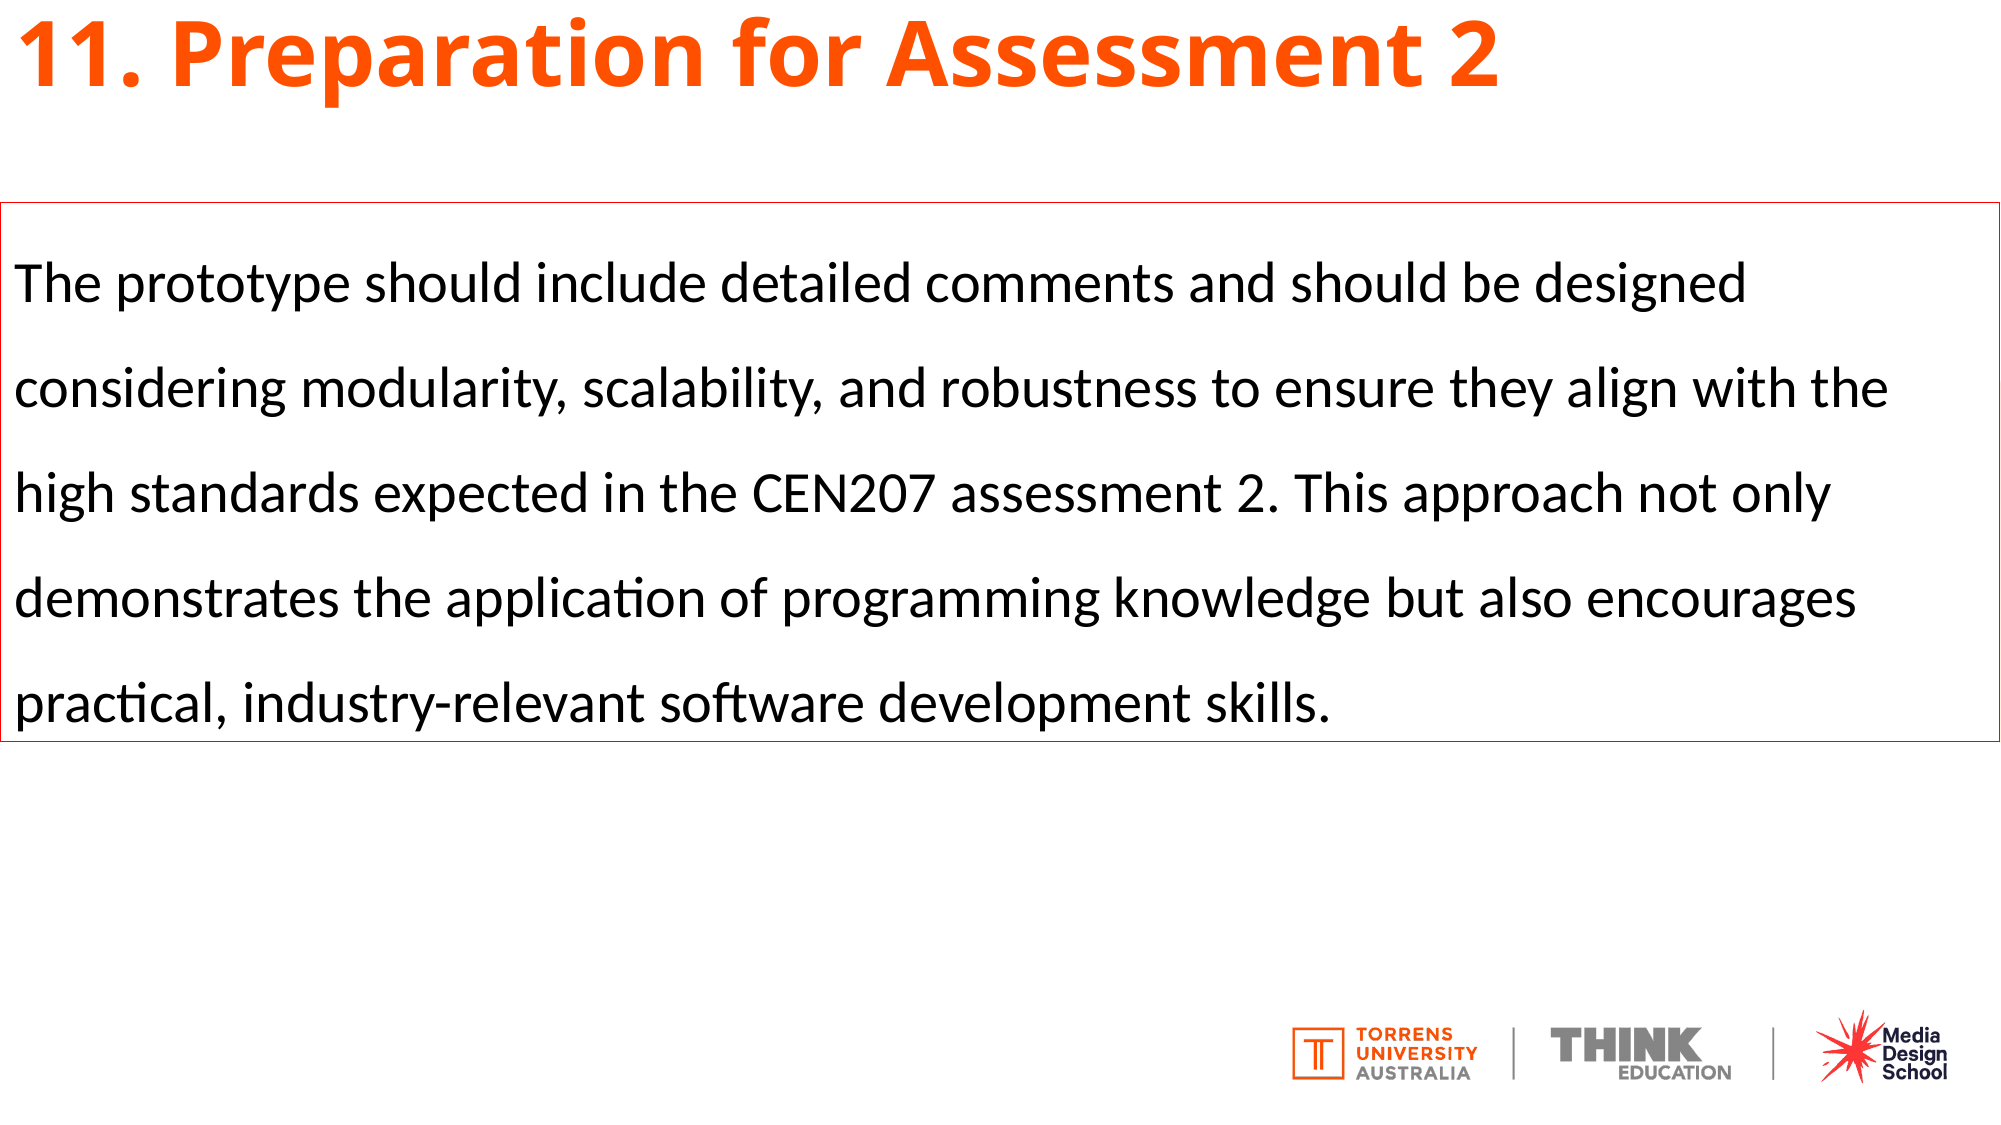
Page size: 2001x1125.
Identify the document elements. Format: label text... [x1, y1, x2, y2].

title 11. Preparation for Assessment 2 [0, 0, 2000, 114]
text_box The prototype should include detailed comments and should be designed considering modularity, scalability, and robustness to ensure they align with the high standards expected in the CEN207 assessment 2. This approach not only demonstrates the application of programming knowledge but also encourages practical, industry-relevant software development skills. [0, 202, 2000, 742]
picture [1256, 0, 2001, 1125]
